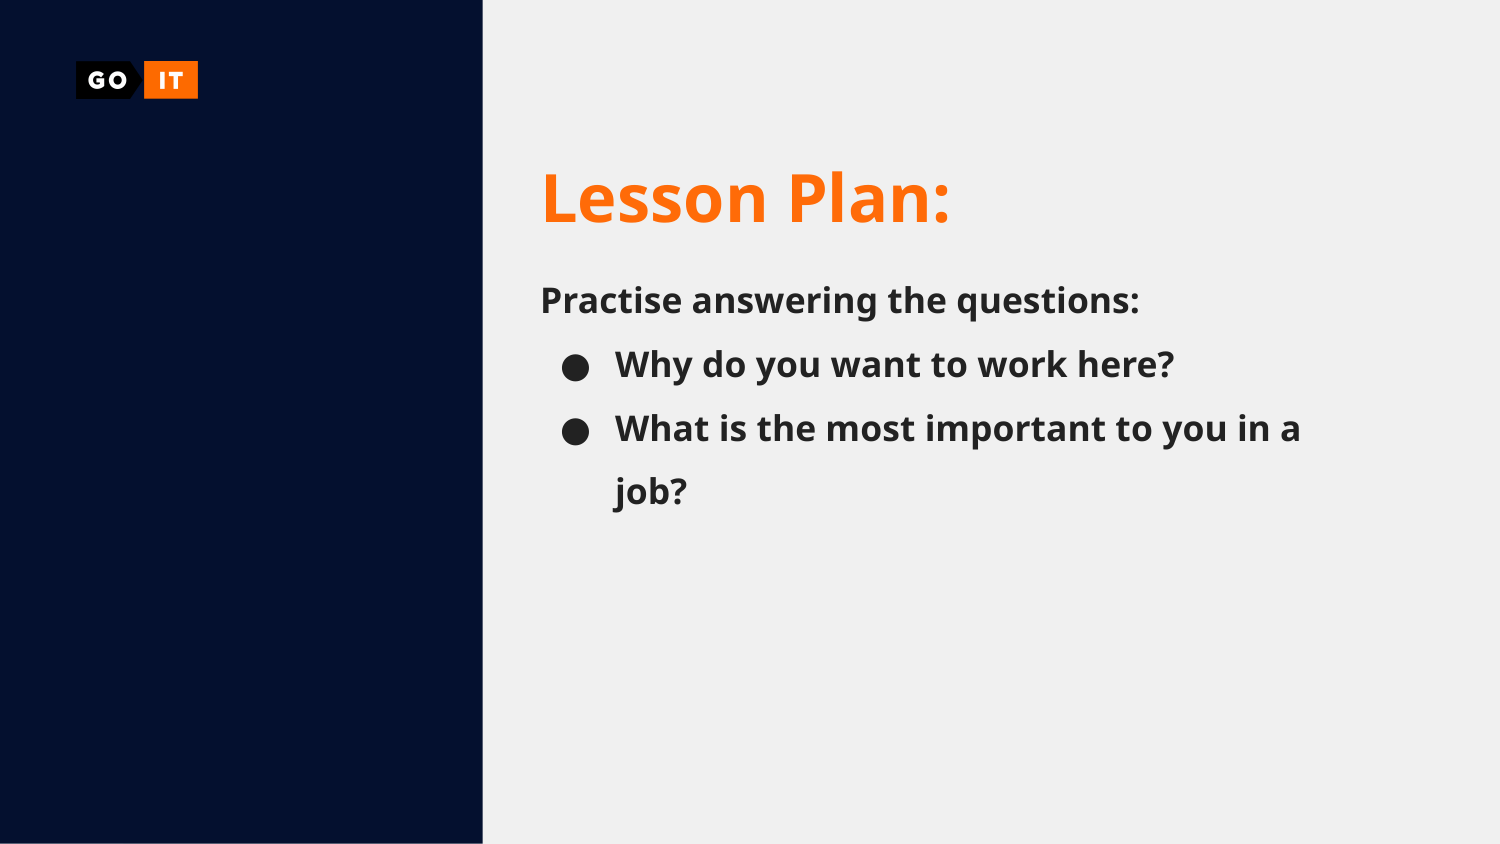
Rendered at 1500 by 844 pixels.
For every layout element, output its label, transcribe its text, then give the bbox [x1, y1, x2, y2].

picture [76, 61, 198, 99]
text_box [0, 0, 483, 844]
text_box Lesson Plan: Practise answering the questions: Why do you want to work here? What is the most important to you in a job? [540, 61, 1375, 583]
